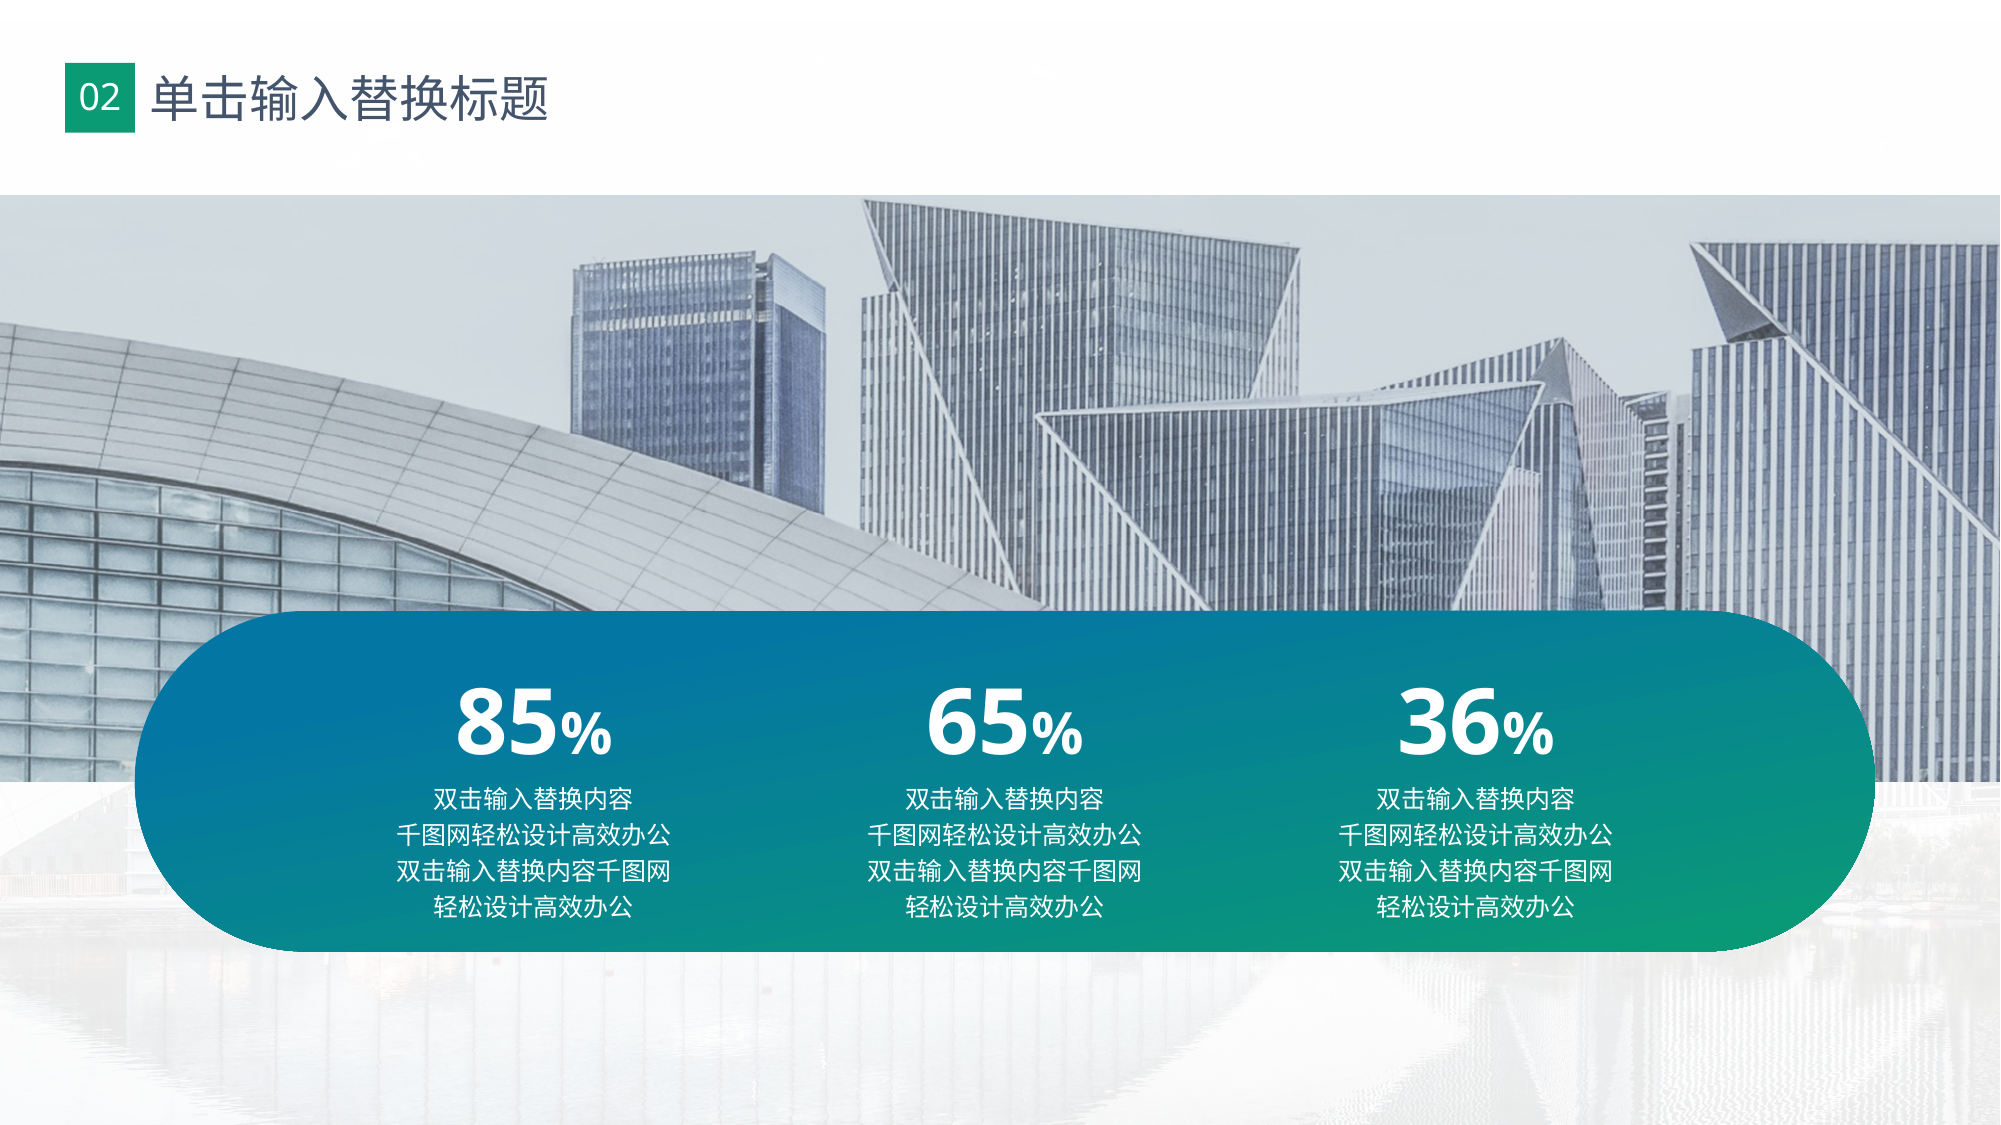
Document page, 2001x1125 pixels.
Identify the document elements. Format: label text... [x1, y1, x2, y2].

title 单击输入替换标题 [135, 67, 771, 129]
text_box [133, 782, 1876, 953]
list 02 [65, 62, 135, 133]
picture [0, 195, 2000, 782]
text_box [358, 633, 1652, 929]
